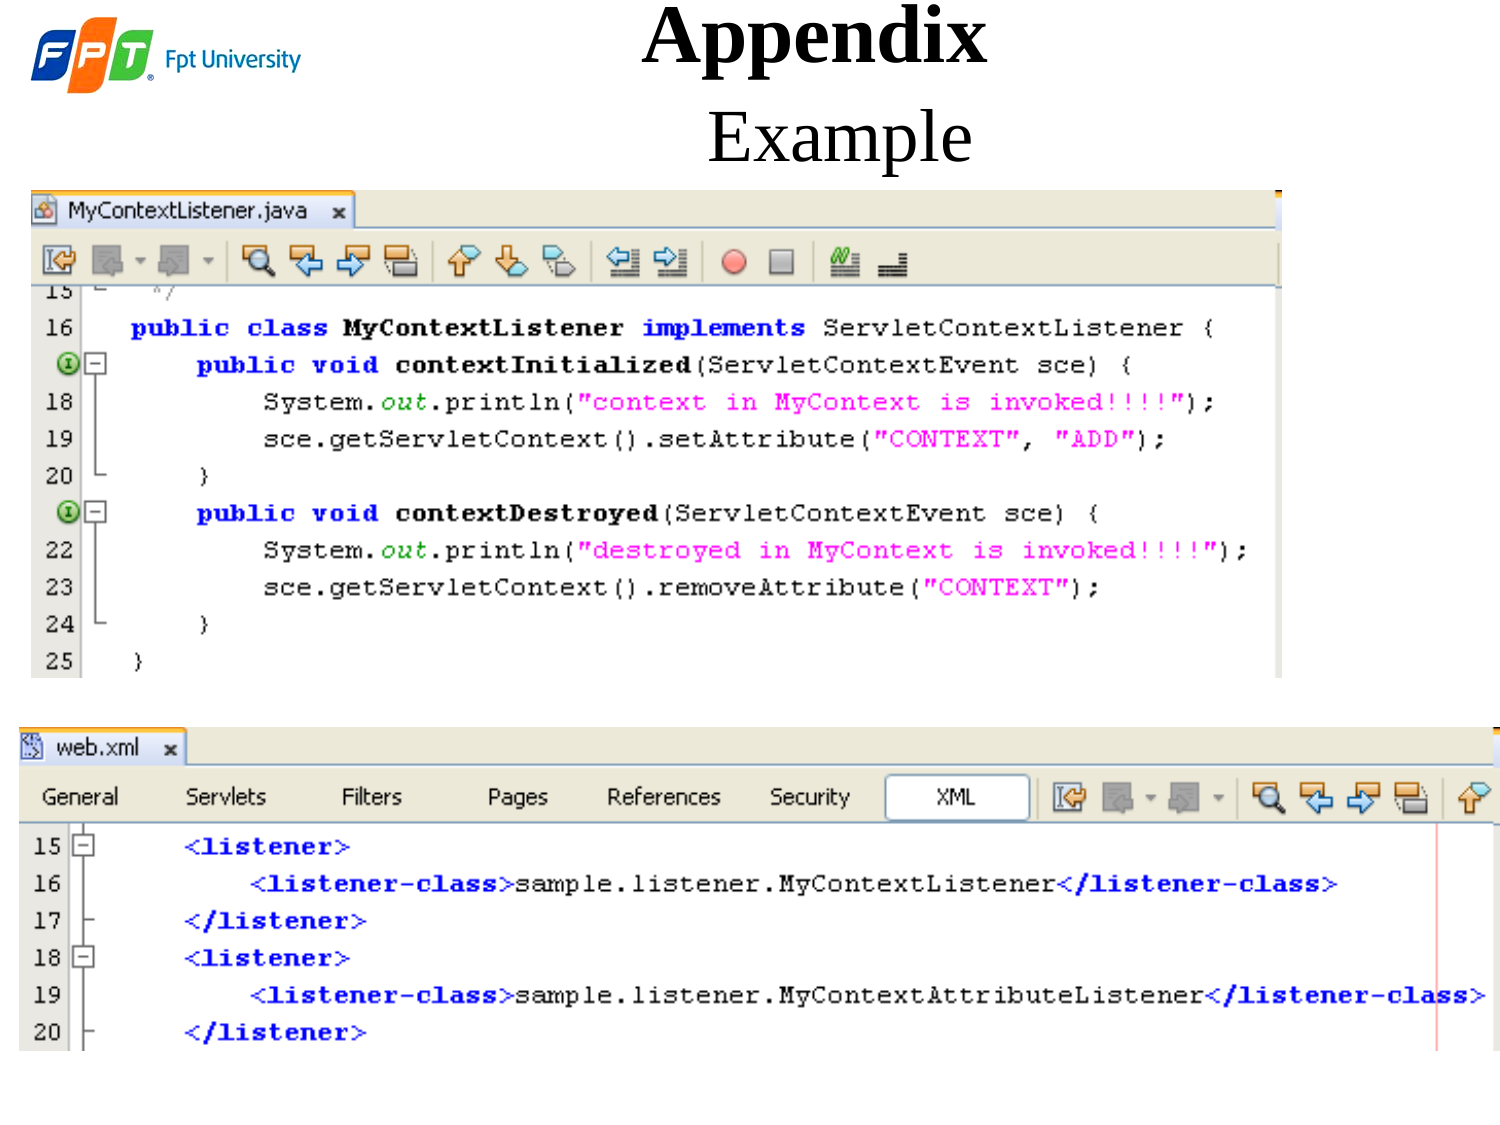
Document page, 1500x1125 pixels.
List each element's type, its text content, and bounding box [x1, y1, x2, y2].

picture [0, 0, 150, 122]
picture [30, 190, 1282, 679]
picture [18, 727, 1500, 1051]
title Appendix Example [150, 0, 1500, 189]
